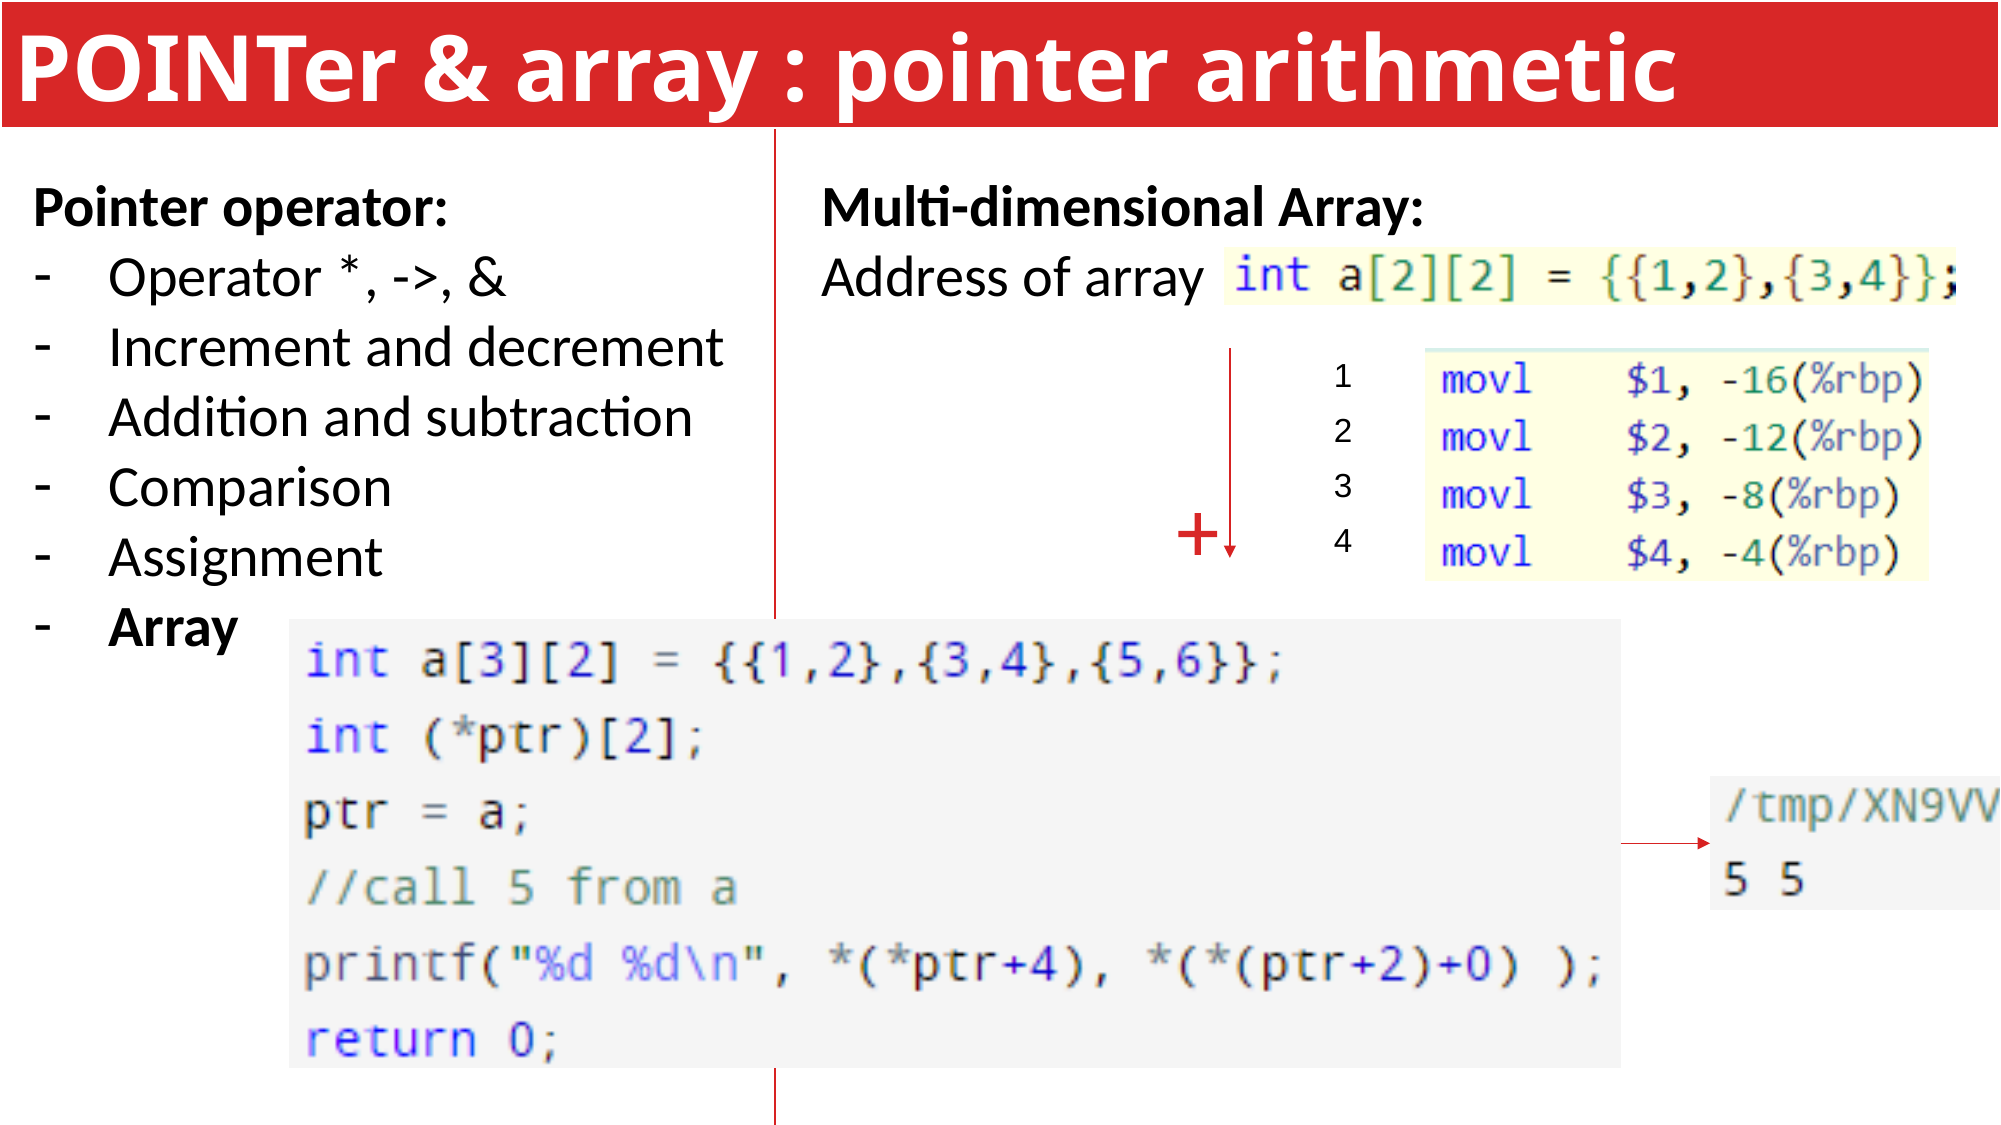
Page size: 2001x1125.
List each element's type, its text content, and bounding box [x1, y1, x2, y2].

picture [1424, 348, 1930, 582]
text_box Pointer operator: Operator *, ->, & Increment and decrement Addition and subtraction Comparison Assignment Array [18, 160, 770, 666]
text_box Multi-dimensional Array: Address of array [806, 160, 1991, 316]
table_cell 2 [1284, 403, 1402, 458]
table_cell 3 [1284, 458, 1402, 513]
picture [1224, 247, 1956, 305]
text_box POINTer & array : pointer arithmetic [0, 0, 2000, 131]
picture [1709, 776, 2000, 911]
table_header 1 [1284, 348, 1402, 403]
table_cell 4 [1284, 513, 1402, 568]
picture [289, 618, 1621, 1068]
text_box [1176, 511, 1219, 557]
